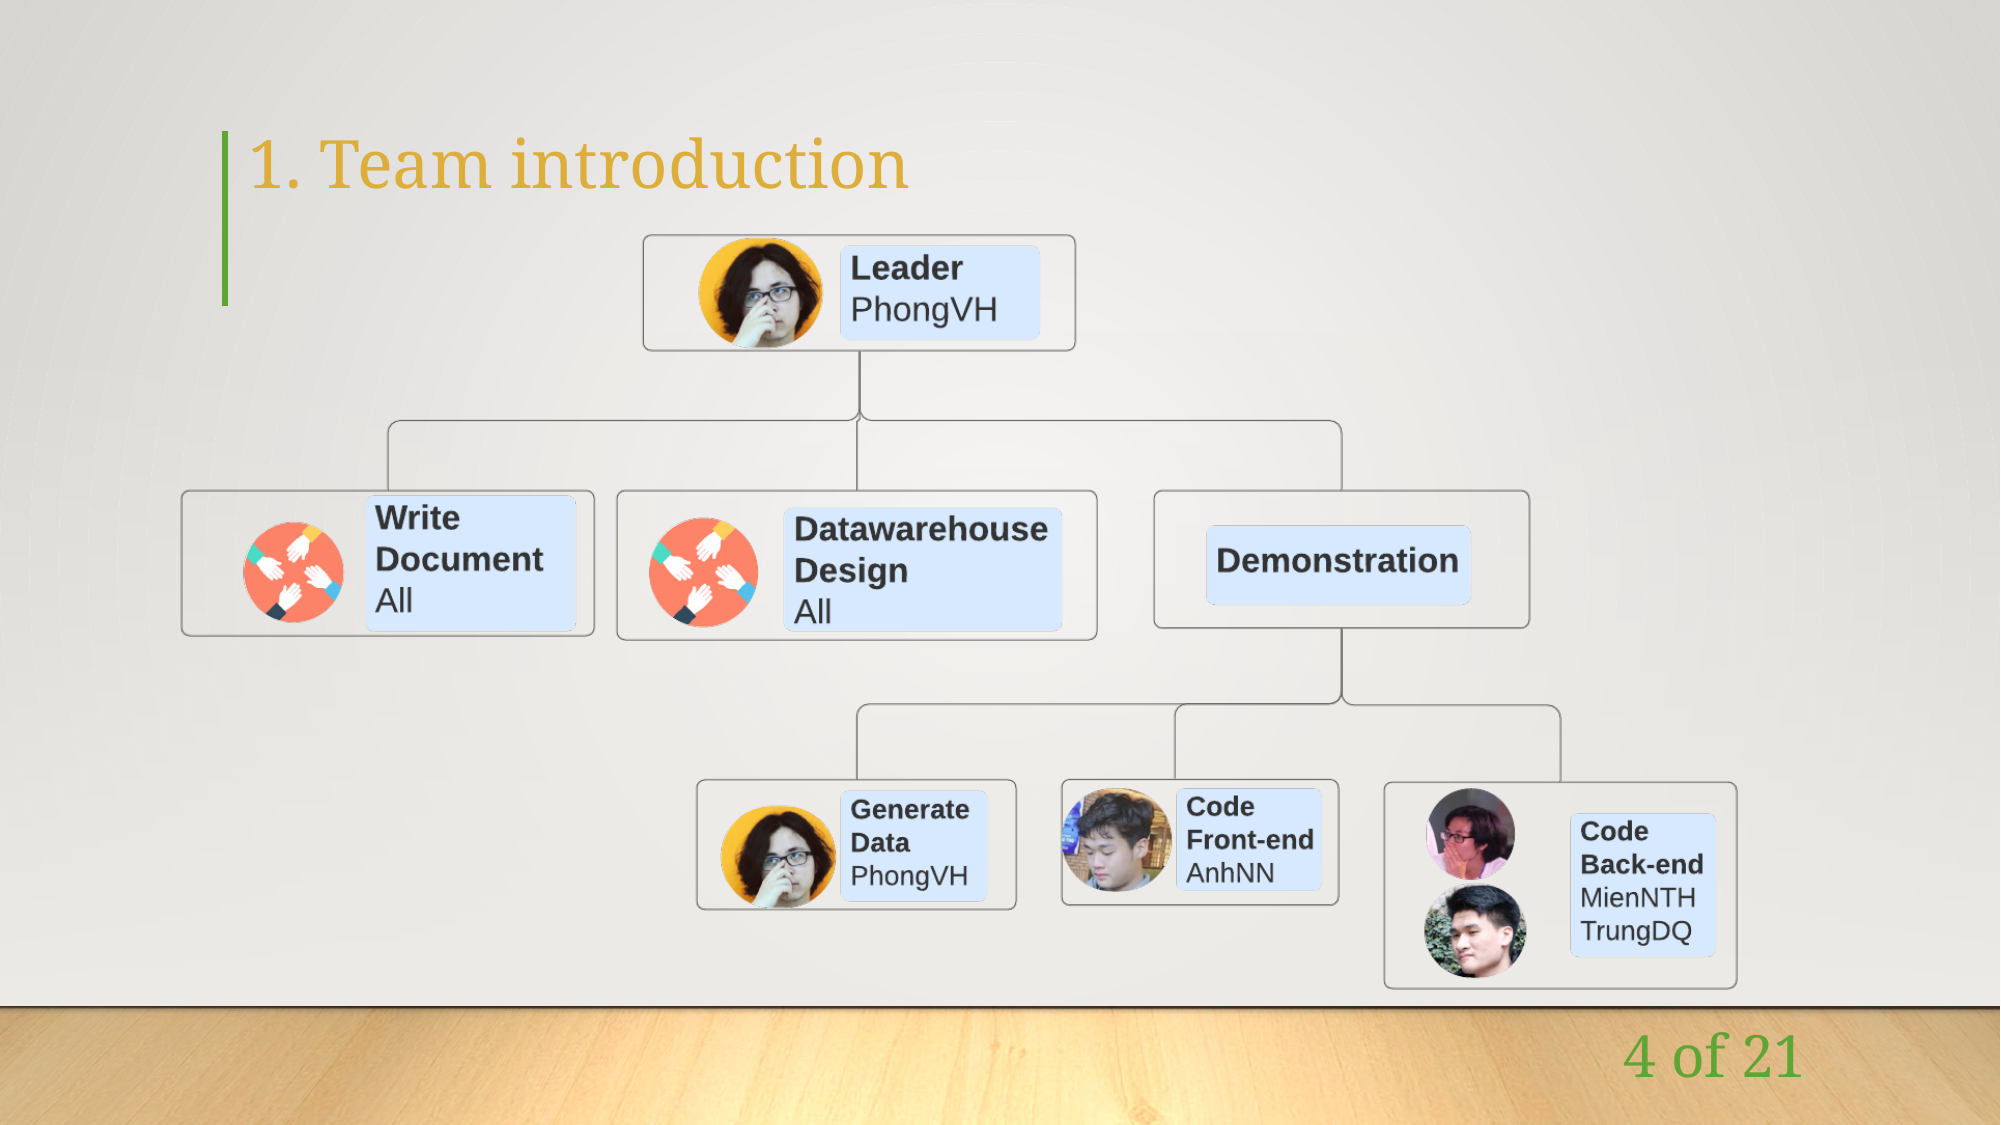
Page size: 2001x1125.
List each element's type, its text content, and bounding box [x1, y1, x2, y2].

slide_number 4 [1526, 1012, 1837, 1105]
picture [0, 183, 2000, 1125]
text_box 1. Team introduction [233, 107, 1795, 183]
